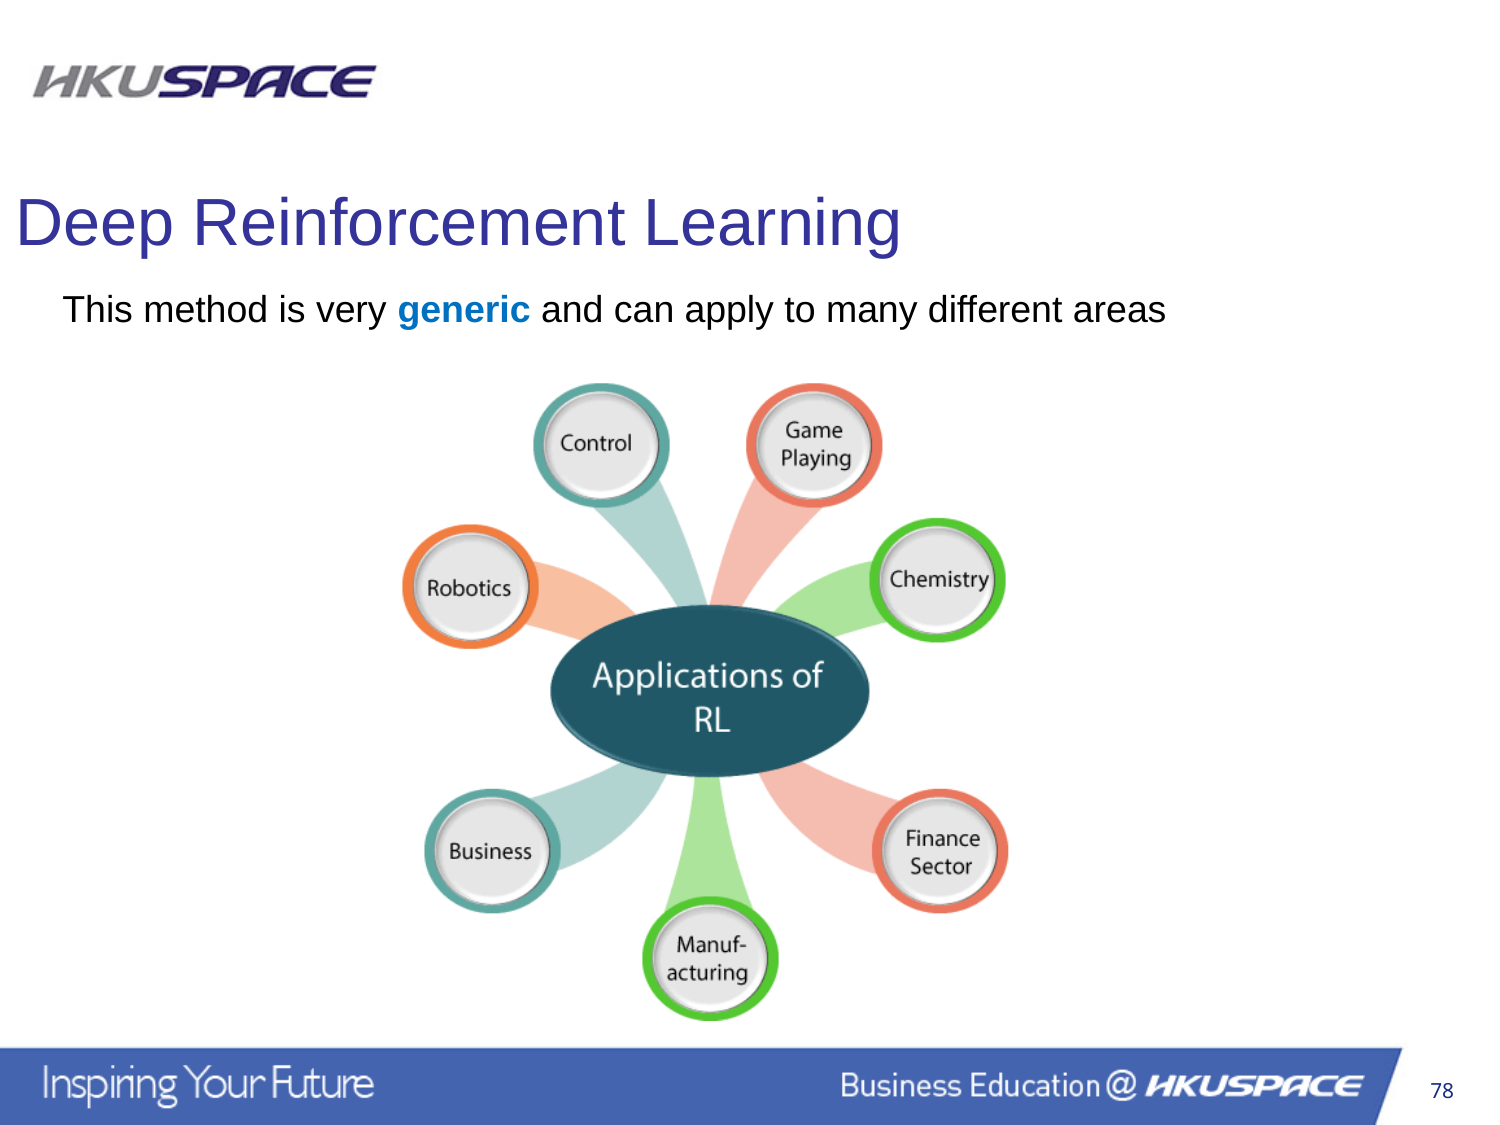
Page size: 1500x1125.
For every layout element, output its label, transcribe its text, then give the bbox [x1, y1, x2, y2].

picture [0, 0, 1500, 1125]
text_box This method is very generic and can apply to many different areas [47, 277, 1182, 383]
slide_number 78 [1415, 1070, 1499, 1125]
title Deep Reinforcement Learning [0, 101, 1325, 266]
